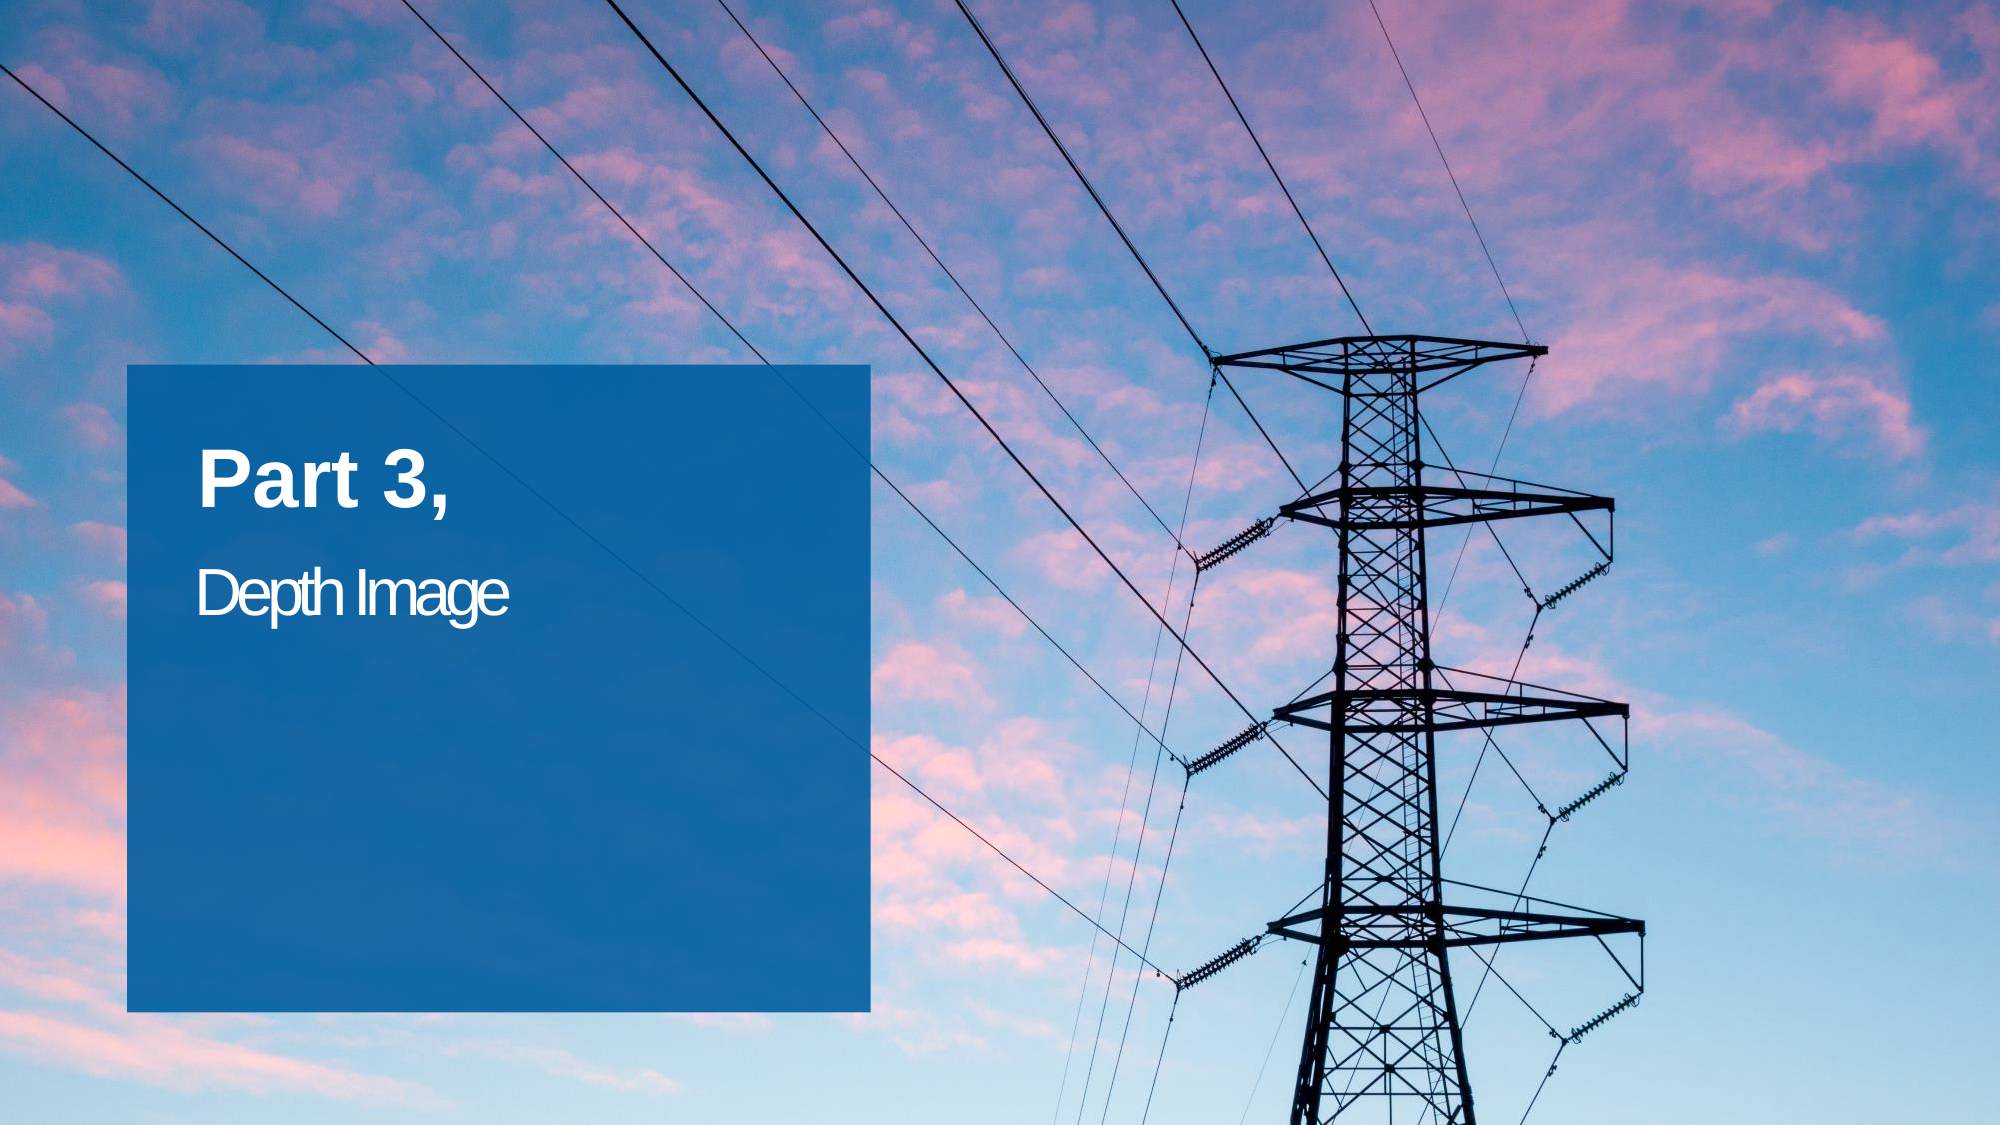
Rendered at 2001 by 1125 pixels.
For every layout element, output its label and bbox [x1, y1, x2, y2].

text_box [126, 364, 871, 1013]
picture [0, 0, 2000, 1125]
